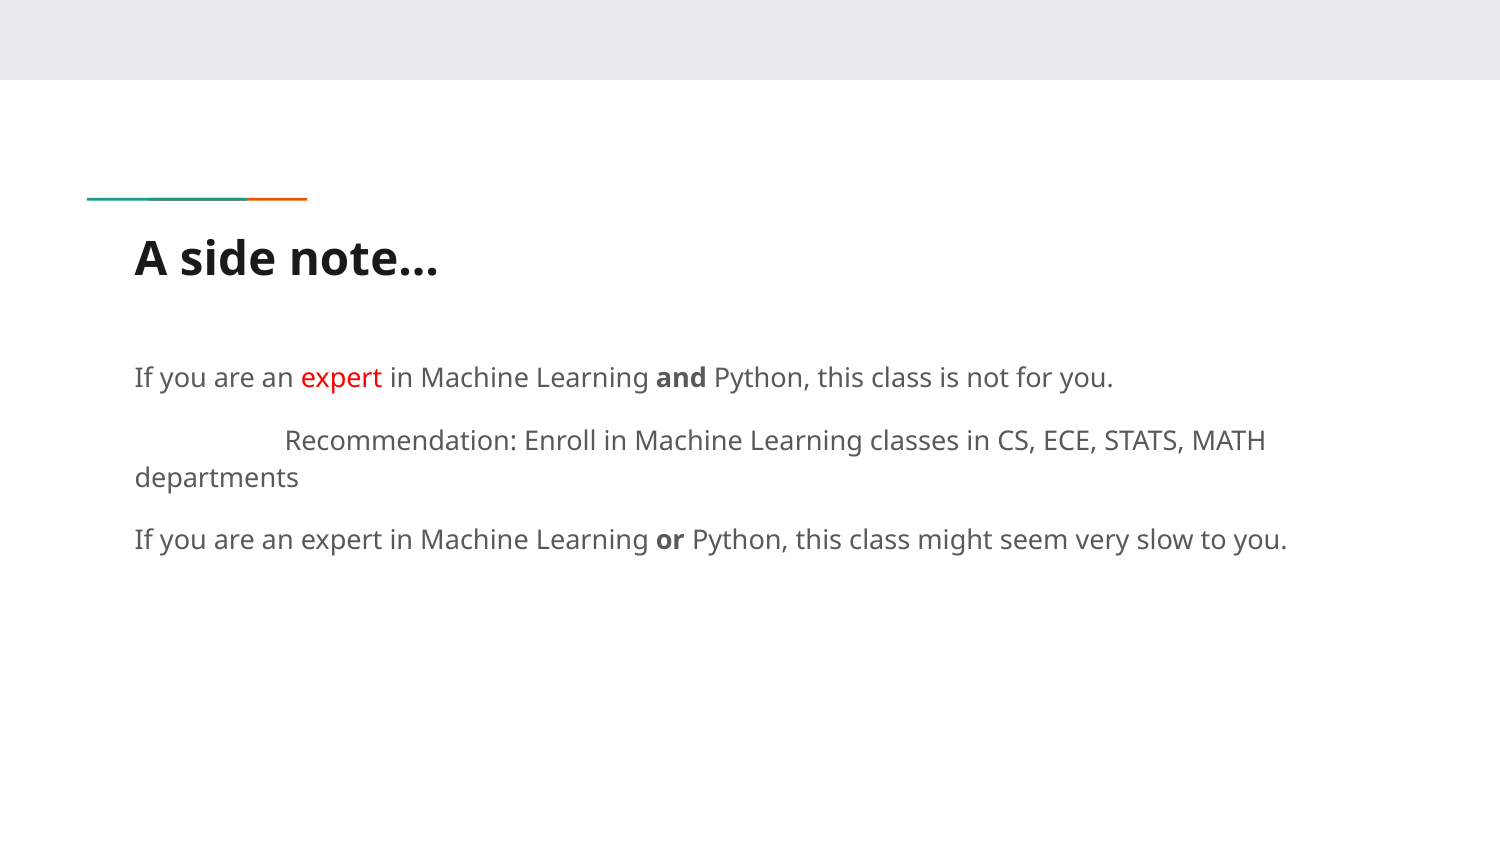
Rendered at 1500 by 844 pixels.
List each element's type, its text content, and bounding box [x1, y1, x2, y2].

title A side note… [119, 212, 1381, 301]
list If you are an expert in Machine Learning and Python, this class is not for you. Recommendation: Enroll in Machine Learning classes in CS, ECE, STATS, MATH departments If you are an expert in Machine Learning or Python, this class might seem very slow to you. [119, 341, 1381, 712]
